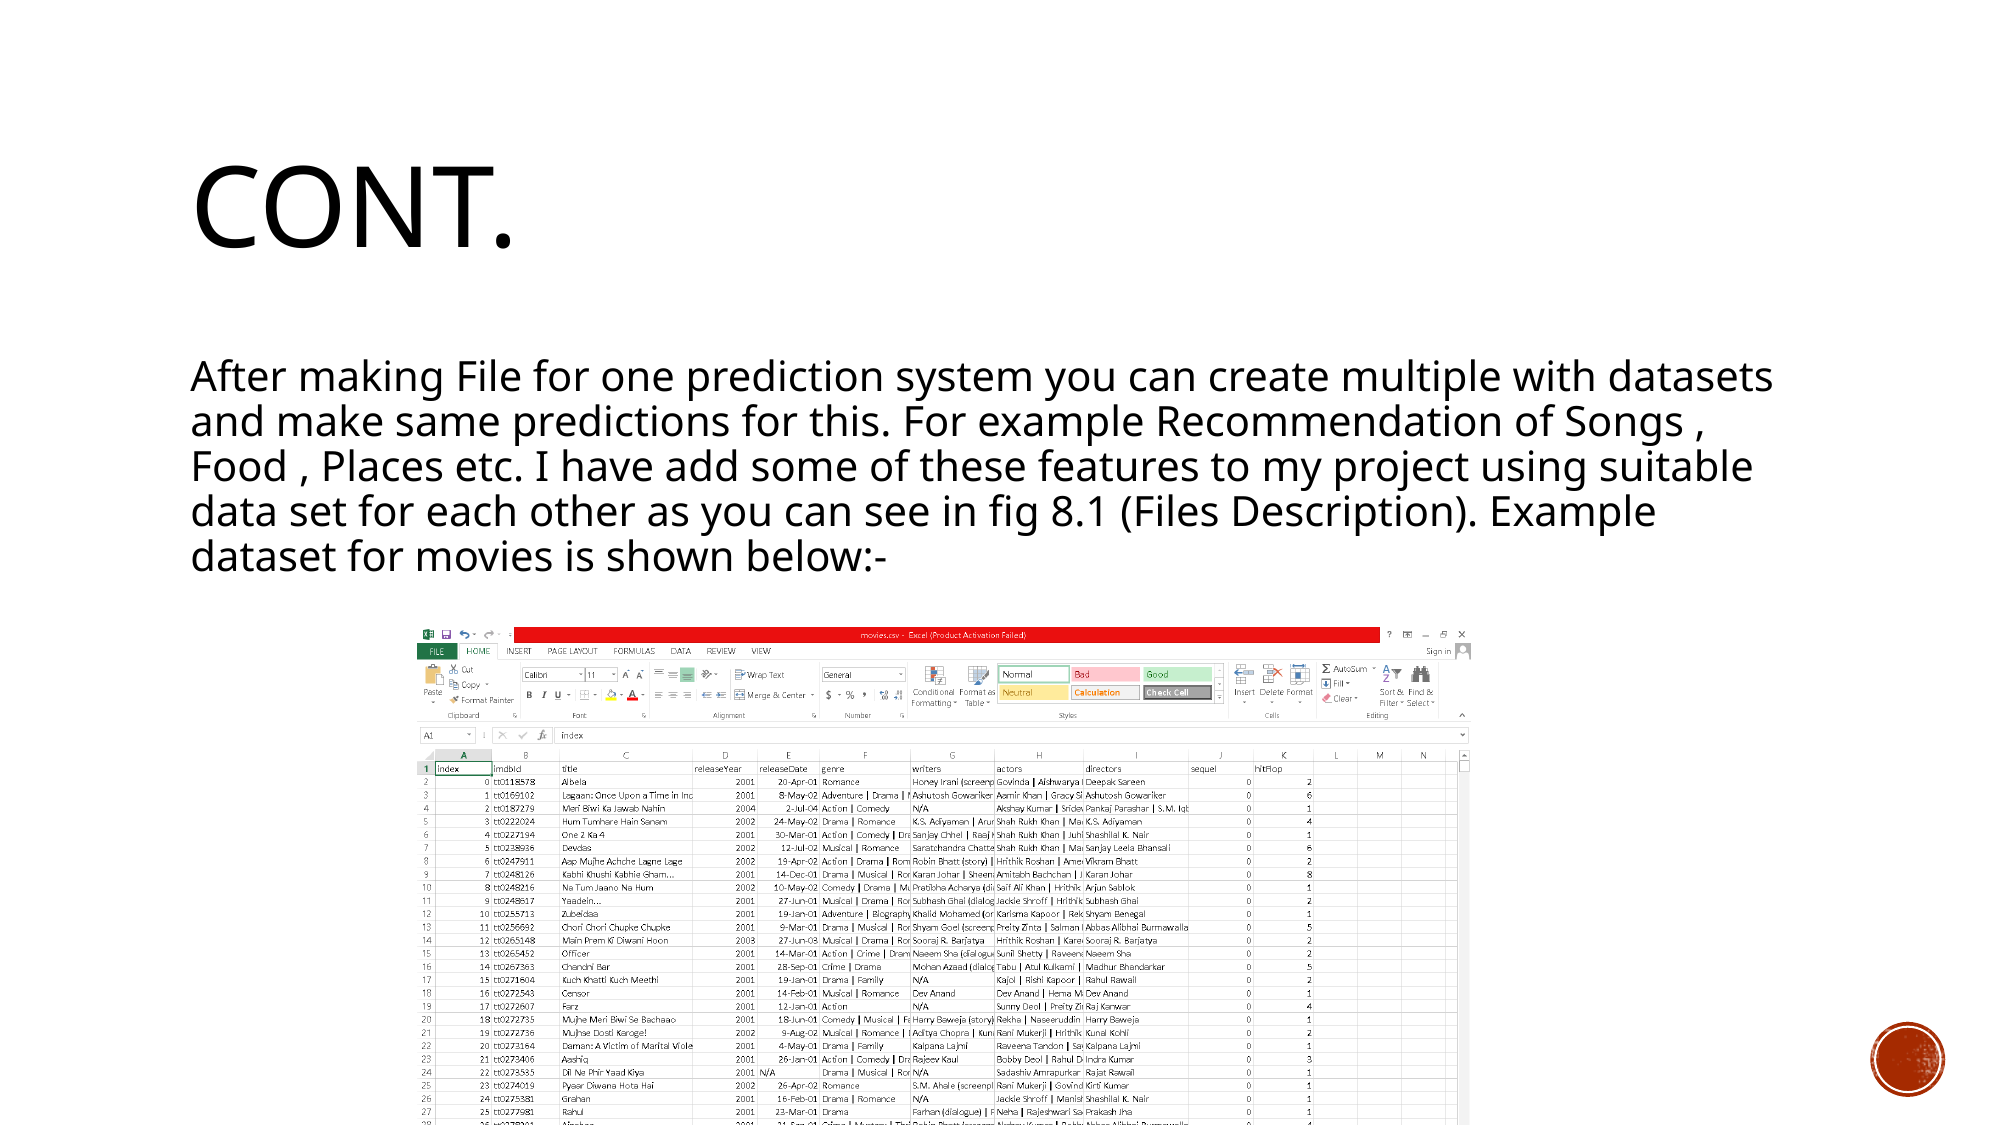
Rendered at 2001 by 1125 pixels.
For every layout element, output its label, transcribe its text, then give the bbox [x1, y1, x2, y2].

list After making File for one prediction system you can create multiple with datasets and make same predictions for this. For example Recommendation of Songs , Food , Places etc. I have add some of these features to my project using suitable data set for each other as you can see in fig 8.1 (Files Description). Example dataset for movies is shown below:- [175, 348, 1826, 1013]
title Cont. [175, 79, 1826, 344]
picture [417, 627, 1471, 1125]
